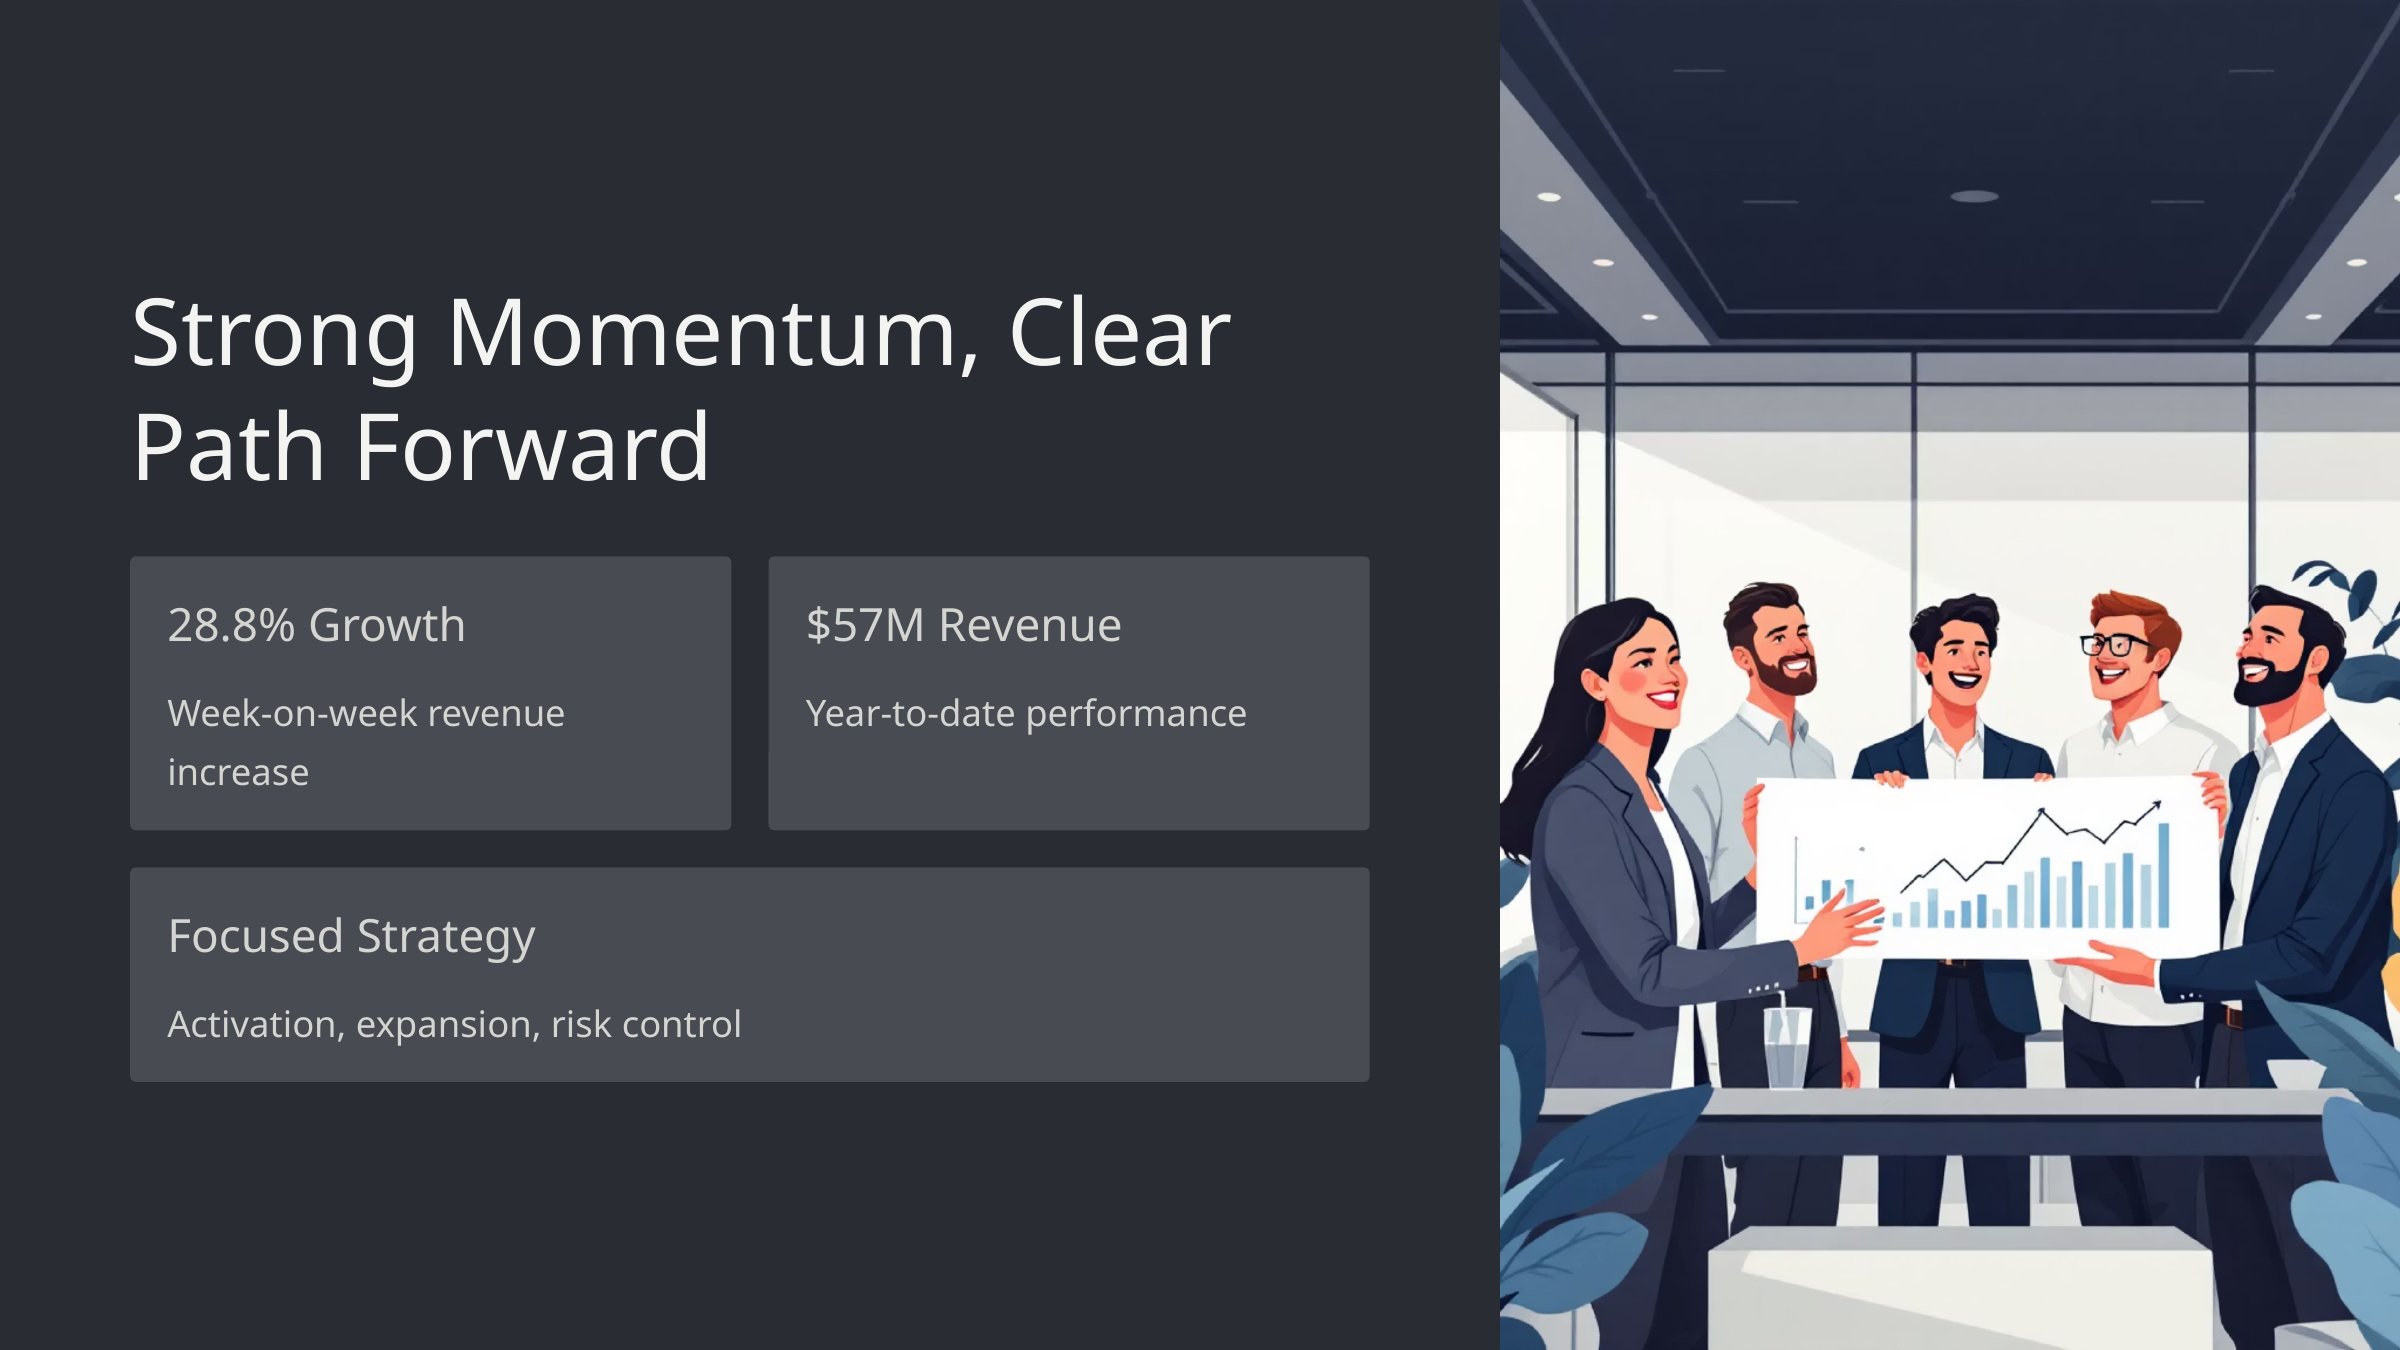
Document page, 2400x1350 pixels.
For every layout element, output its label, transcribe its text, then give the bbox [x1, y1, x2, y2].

text_box Focused Strategy [167, 904, 633, 963]
text_box [130, 867, 1370, 1082]
text_box Week-on-week revenue increase [167, 673, 695, 793]
text_box $57M Revenue [805, 593, 1271, 652]
text_box Strong Momentum, Clear Path Forward [130, 267, 1370, 501]
text_box Year-to-date performance [805, 673, 1333, 734]
text_box Activation, expansion, risk control [167, 985, 1333, 1045]
text_box [768, 556, 1370, 831]
picture [1499, 0, 2400, 1350]
text_box 28.8% Growth [167, 593, 633, 652]
text_box [130, 556, 732, 831]
